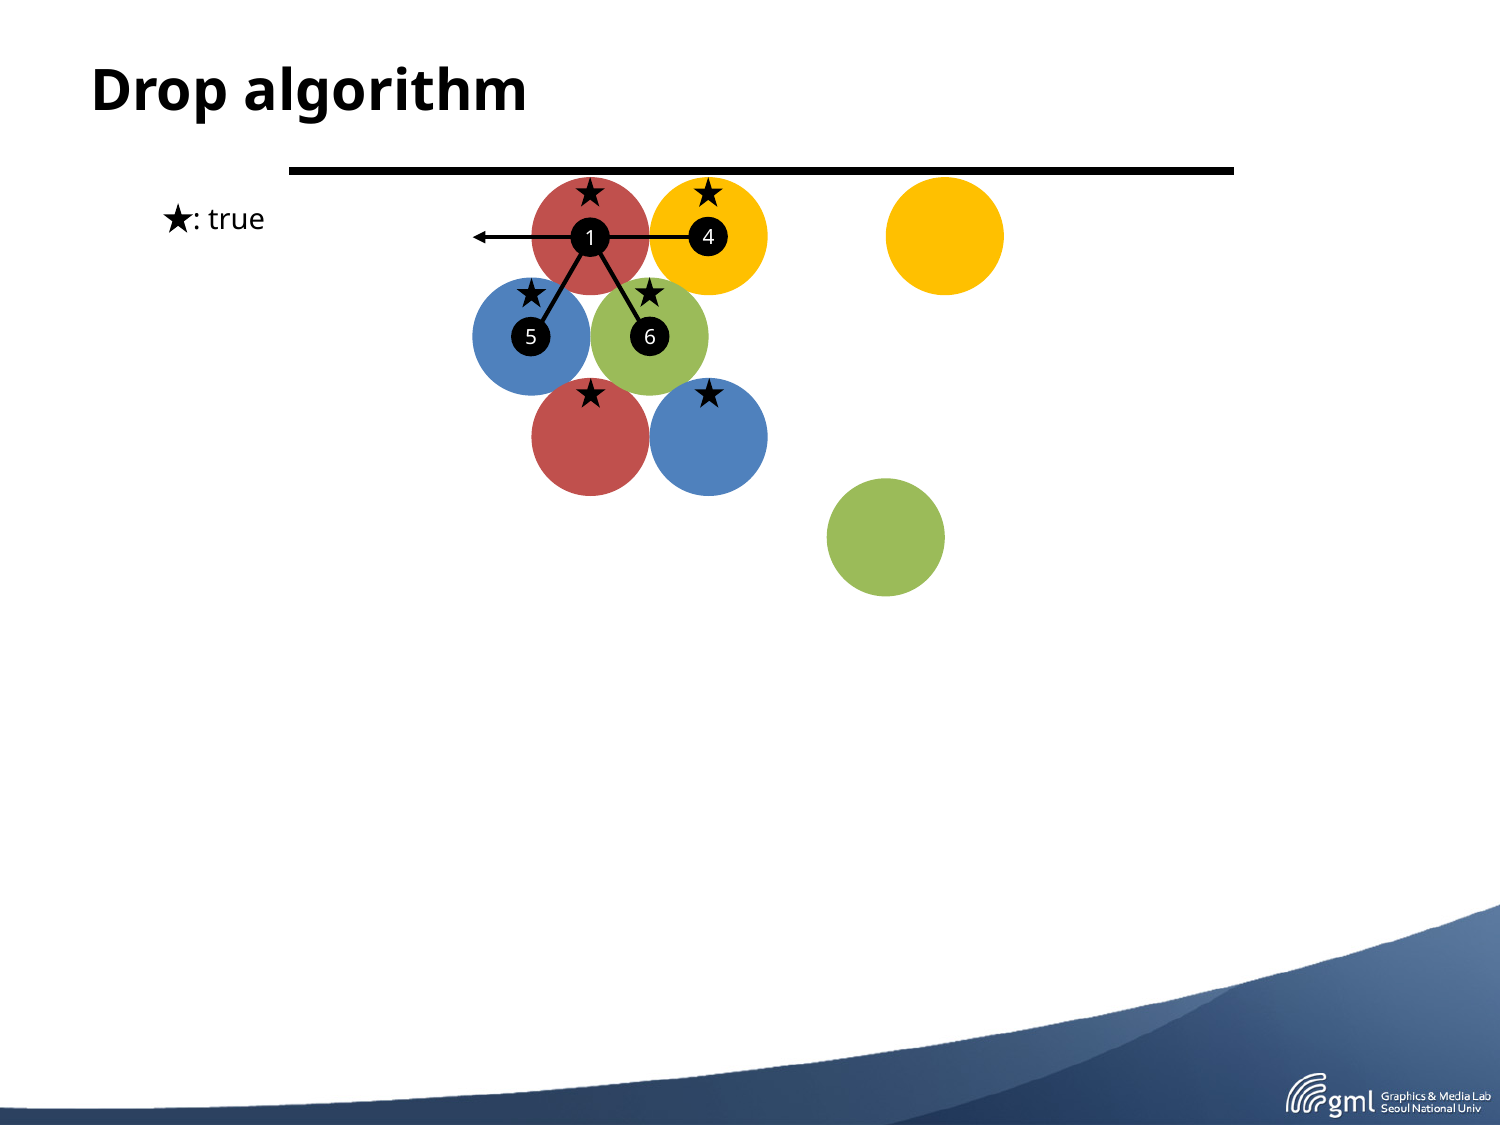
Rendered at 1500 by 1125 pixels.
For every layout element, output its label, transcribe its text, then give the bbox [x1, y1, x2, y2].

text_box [162, 193, 281, 245]
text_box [628, 315, 672, 357]
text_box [472, 228, 710, 348]
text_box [687, 215, 730, 257]
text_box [569, 216, 612, 258]
title Drop algorithm [75, 45, 1425, 129]
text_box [472, 176, 1005, 597]
picture [0, 0, 1500, 1125]
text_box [510, 316, 553, 357]
